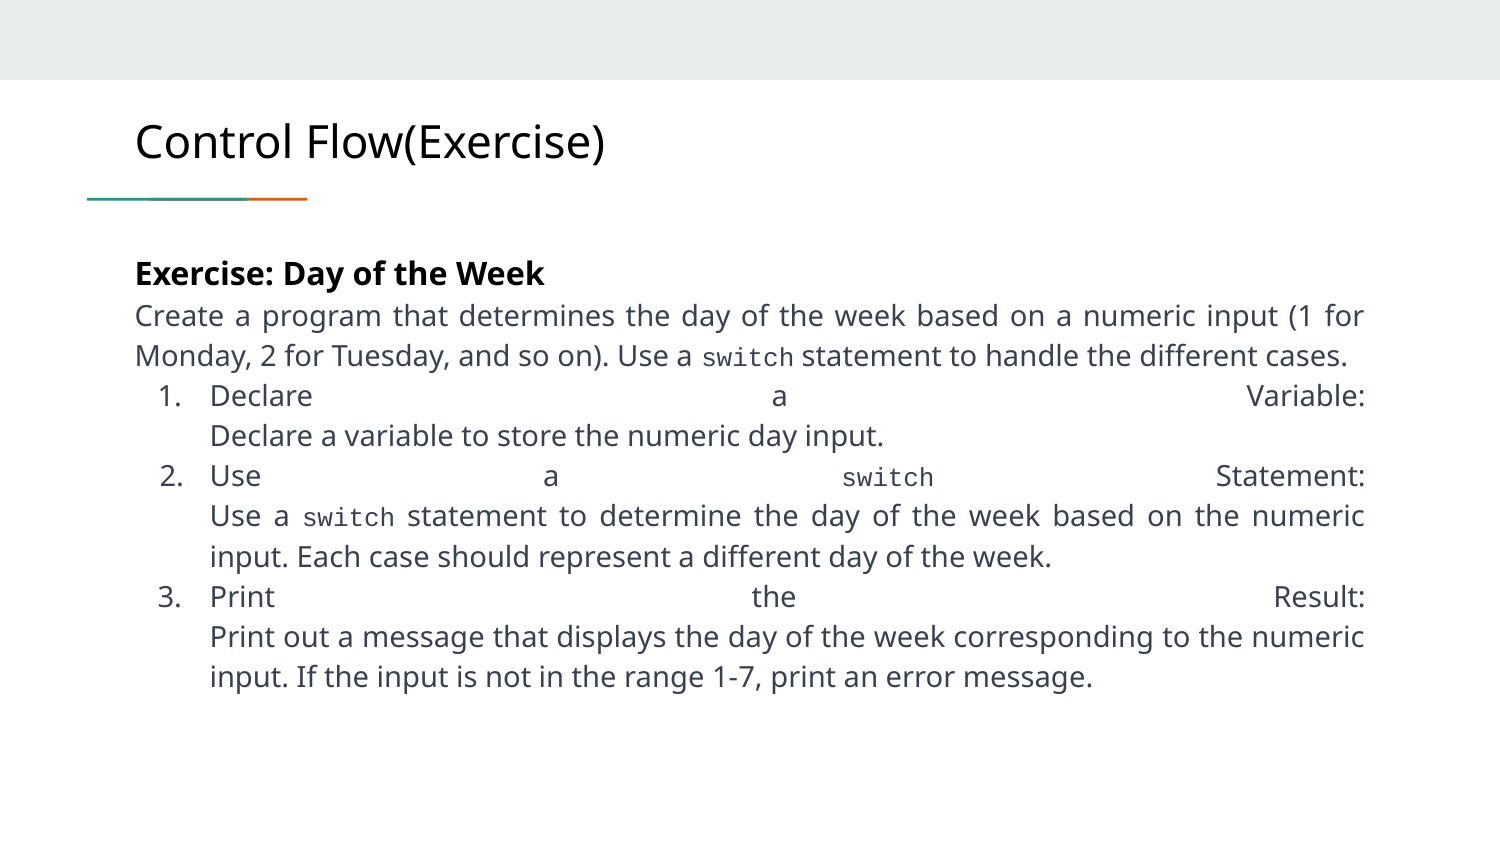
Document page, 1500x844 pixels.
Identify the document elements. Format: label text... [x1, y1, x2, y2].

list Exercise: Day of the Week Create a program that determines the day of the week based on a numeric input (1 for Monday, 2 for Tuesday, and so on). Use a switch statement to handle the different cases. Declare a Variable: Declare a variable to store the numeric day input. Use a switch Statement: Use a switch statement to determine the day of the week based on the numeric input. Each case should represent a different day of the week. Print the Result: Print out a message that displays the day of the week corresponding to the numeric input. If the input is not in the range 1-7, print an error message. [119, 214, 1381, 712]
title Control Flow(Exercise) [119, 89, 1381, 178]
